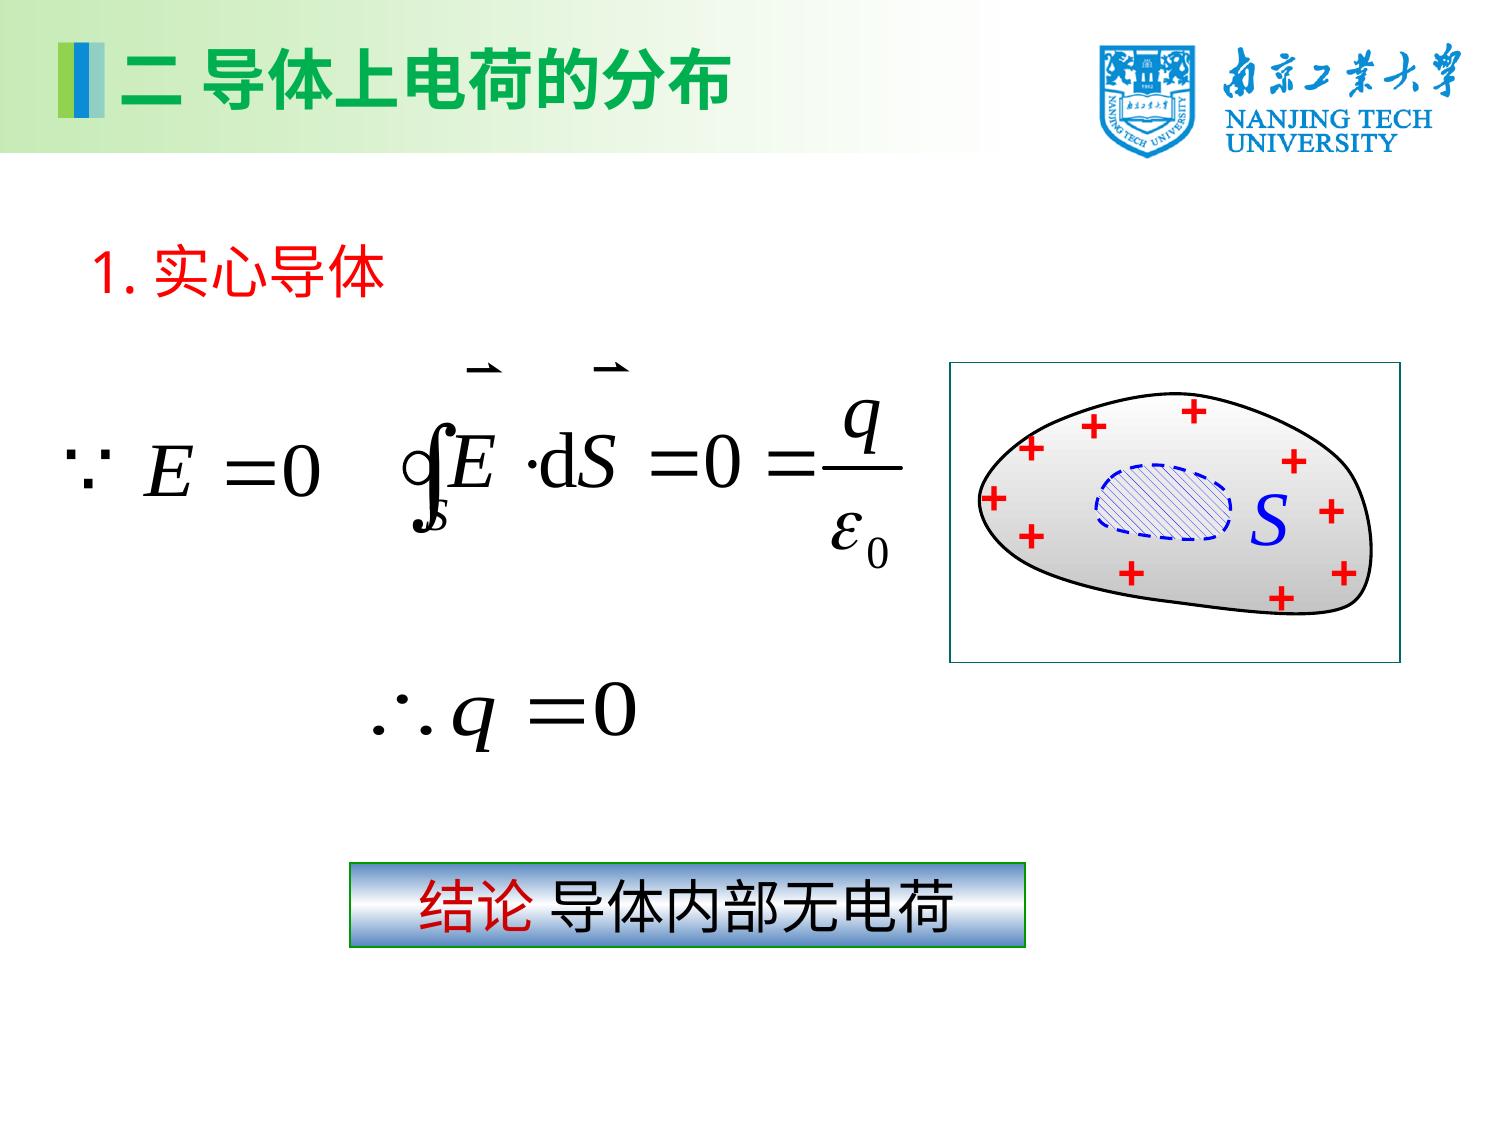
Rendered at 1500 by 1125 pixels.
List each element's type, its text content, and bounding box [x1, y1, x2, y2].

picture [0, 0, 1500, 1125]
text_box 1.实心导体 [74, 227, 463, 313]
text_box 结论 导体内部无电荷 [349, 862, 1025, 948]
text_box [62, 412, 338, 516]
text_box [362, 662, 651, 769]
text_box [949, 362, 1401, 663]
text_box 二 导体上电荷的分布 [103, 30, 788, 126]
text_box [387, 362, 915, 587]
